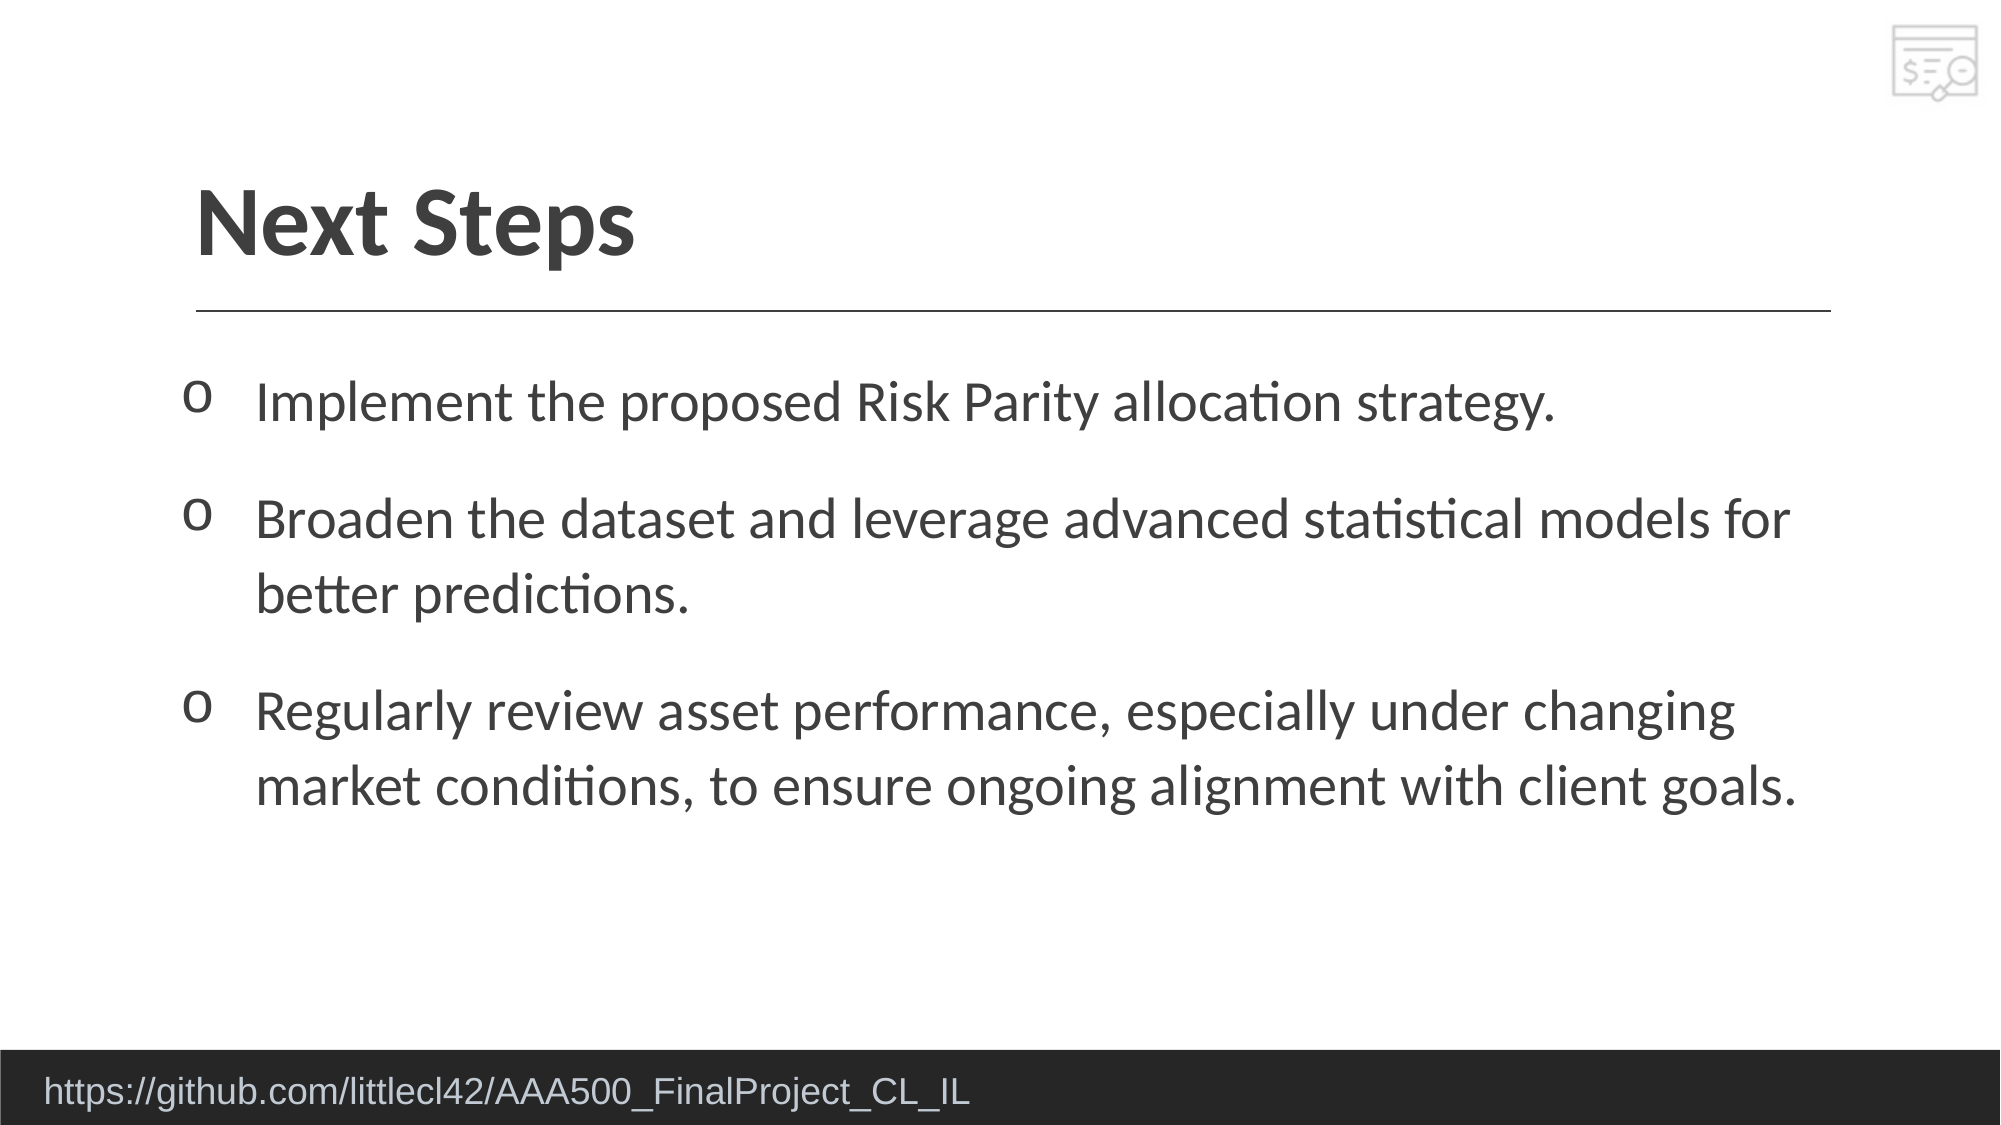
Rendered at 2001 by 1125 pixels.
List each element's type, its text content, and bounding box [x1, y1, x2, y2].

text_box https://github.com/littlecl42/AAA500_FinalProject_CL_IL [28, 1059, 2000, 1120]
list Implement the proposed Risk Parity allocation strategy. Broaden the dataset and leverage advanced statistical models for better predictions. Regularly review asset performance, especially under changing market conditions, to ensure ongoing alignment with client goals. [180, 350, 1830, 1053]
picture [1882, 12, 1990, 112]
title Next Steps [180, 47, 1830, 285]
